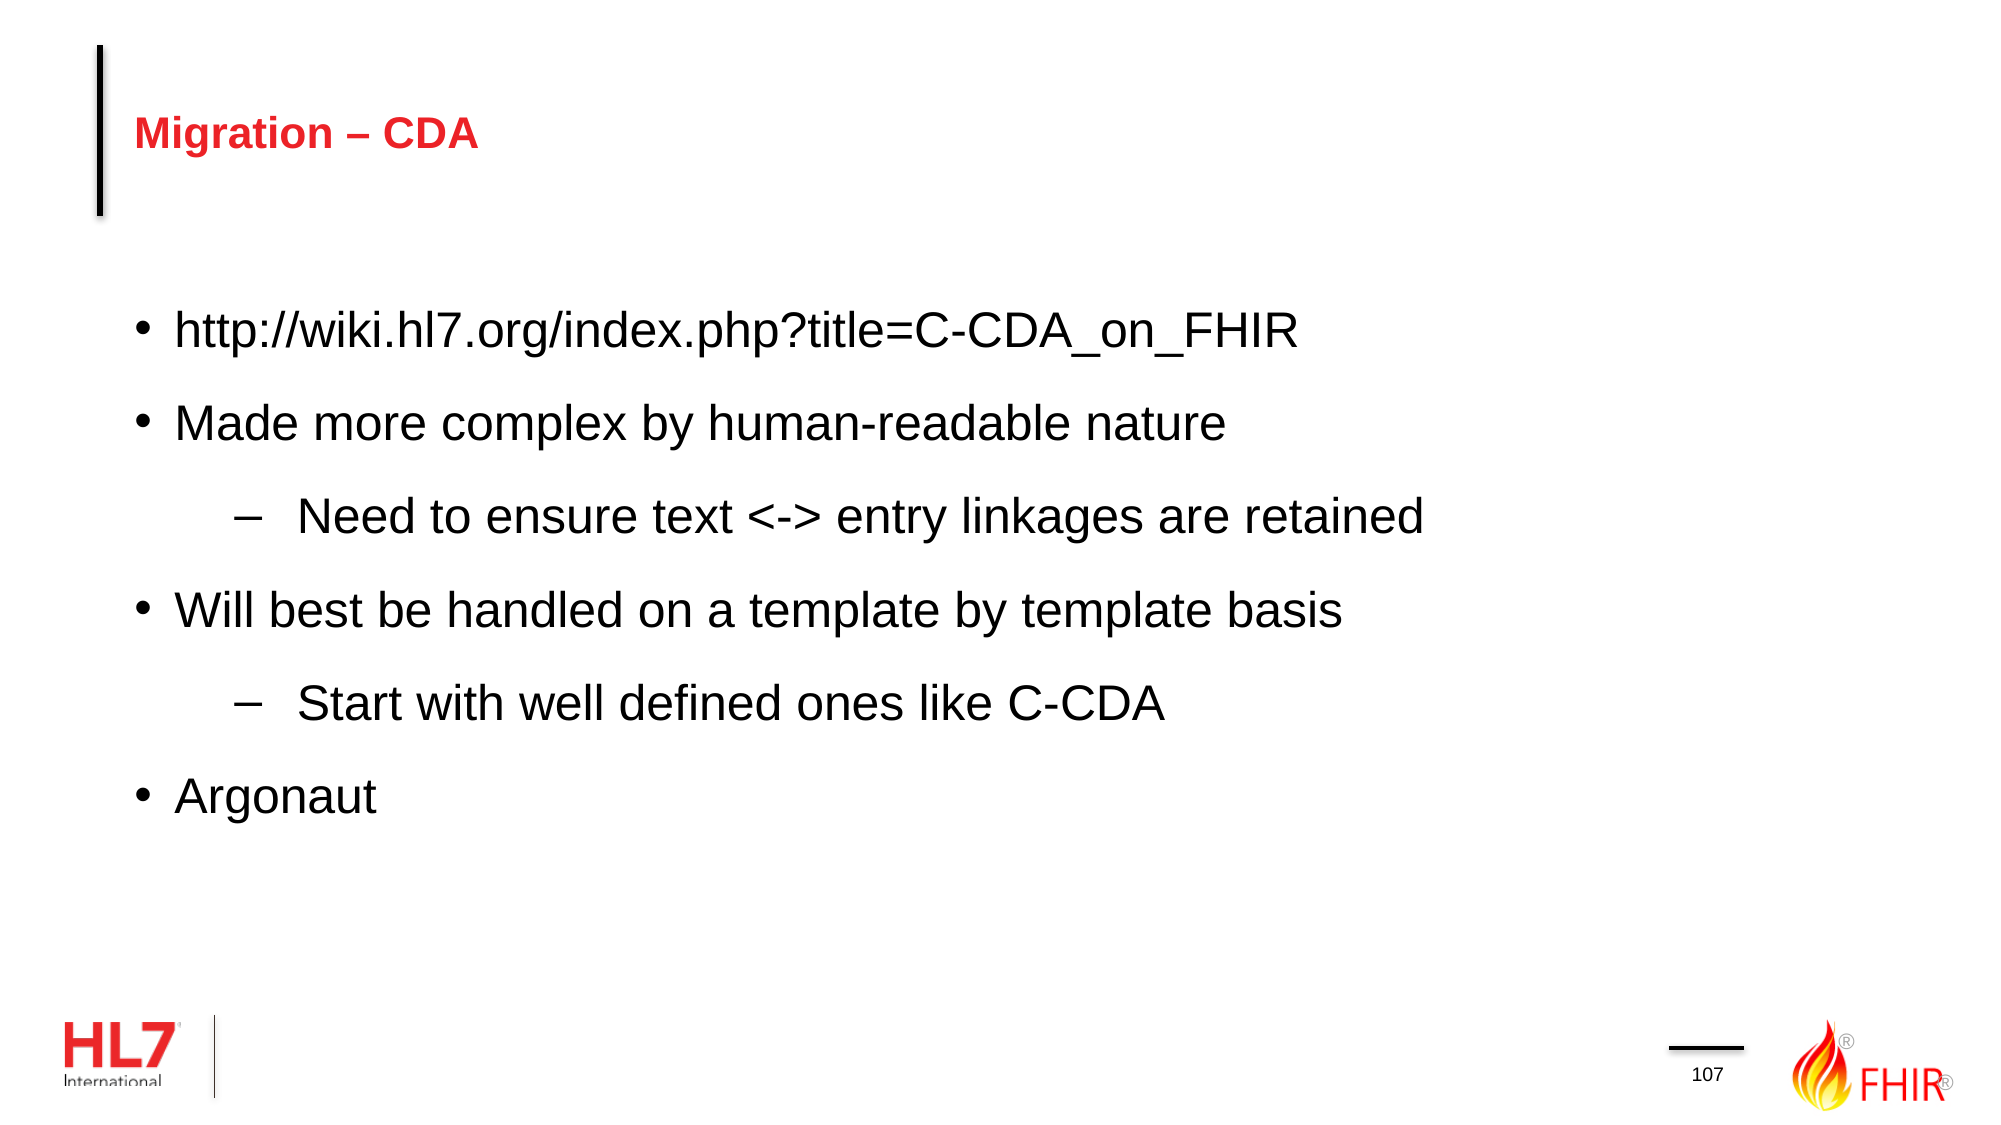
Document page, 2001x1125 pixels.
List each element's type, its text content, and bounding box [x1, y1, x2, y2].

title Migration – CDA [134, 45, 1935, 217]
picture [1785, 1014, 1951, 1116]
list http://wiki.hl7.org/index.php?title=C-CDA_on_FHIR Made more complex by human-readable nature Need to ensure text <-> entry linkages are retained Will best be handled on a template by template basis Start with well defined ones like C-CDA Argonaut [134, 297, 1456, 796]
slide_number 107 [1678, 1048, 1738, 1086]
